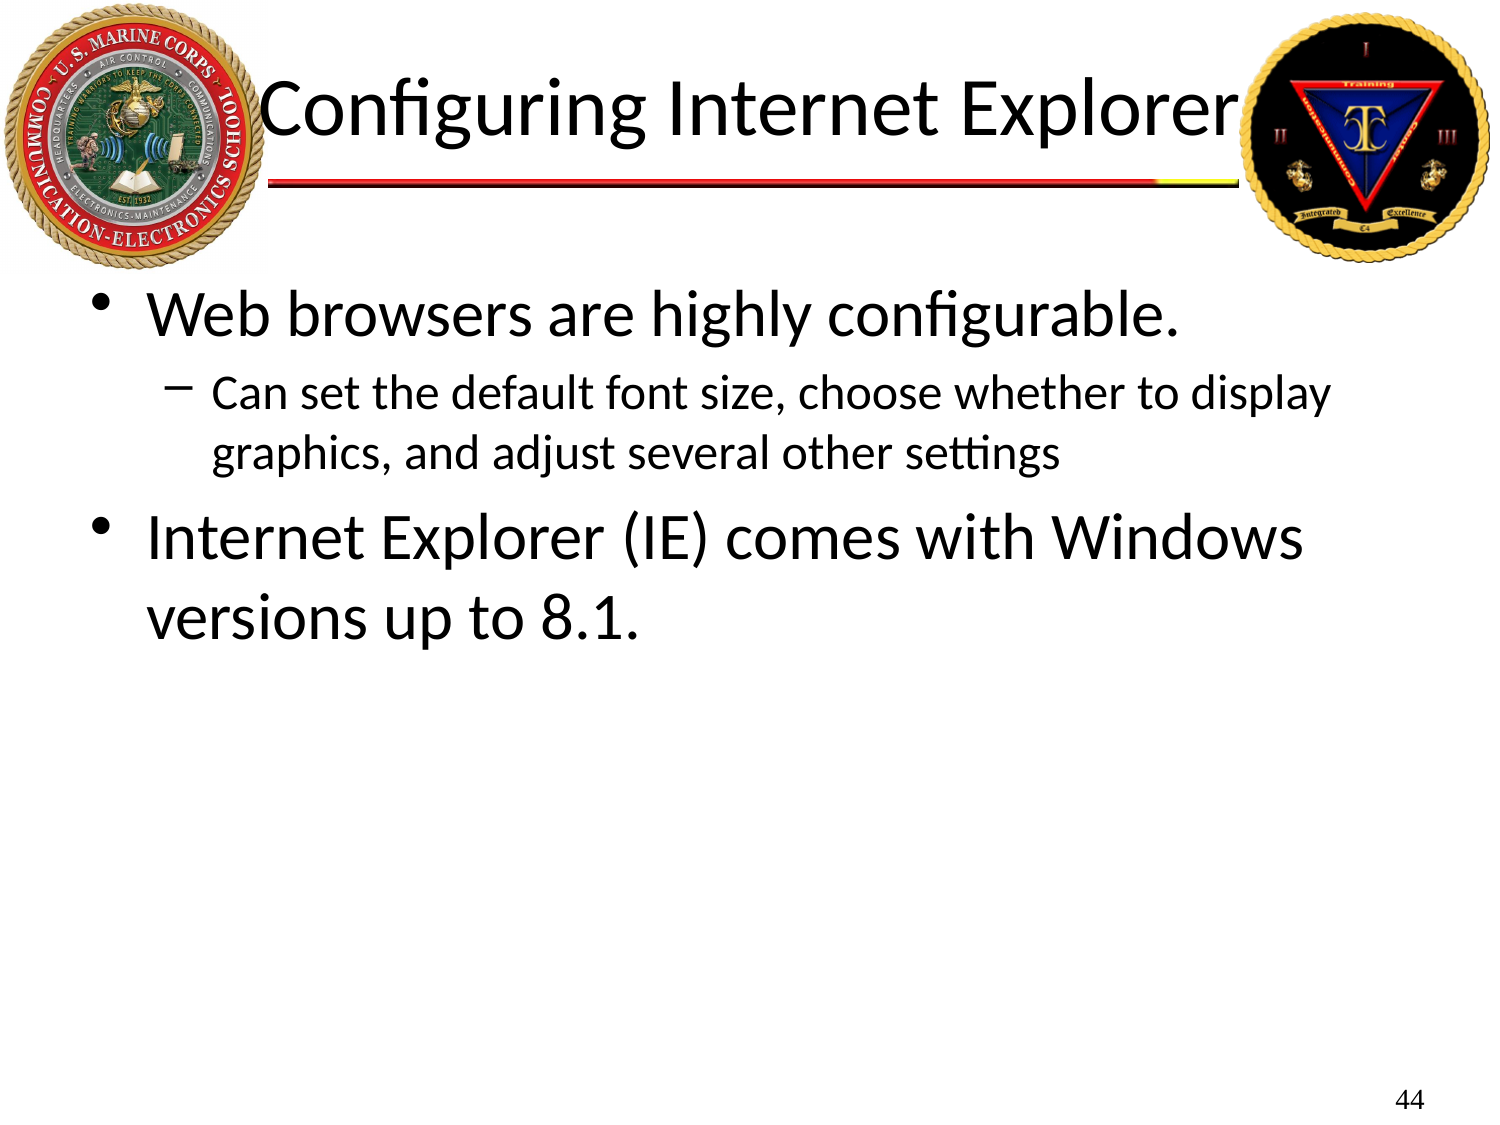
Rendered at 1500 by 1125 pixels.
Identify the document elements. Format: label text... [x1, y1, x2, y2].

picture [0, 0, 268, 274]
title Configuring Internet Explorer [75, 45, 1425, 233]
list Web browsers are highly configurable. Can set the default font size, choose whether to display graphics, and adjust several other settings Internet Explorer (IE) comes with Windows versions up to 8.1. [75, 262, 1425, 1005]
picture [1239, 12, 1490, 263]
